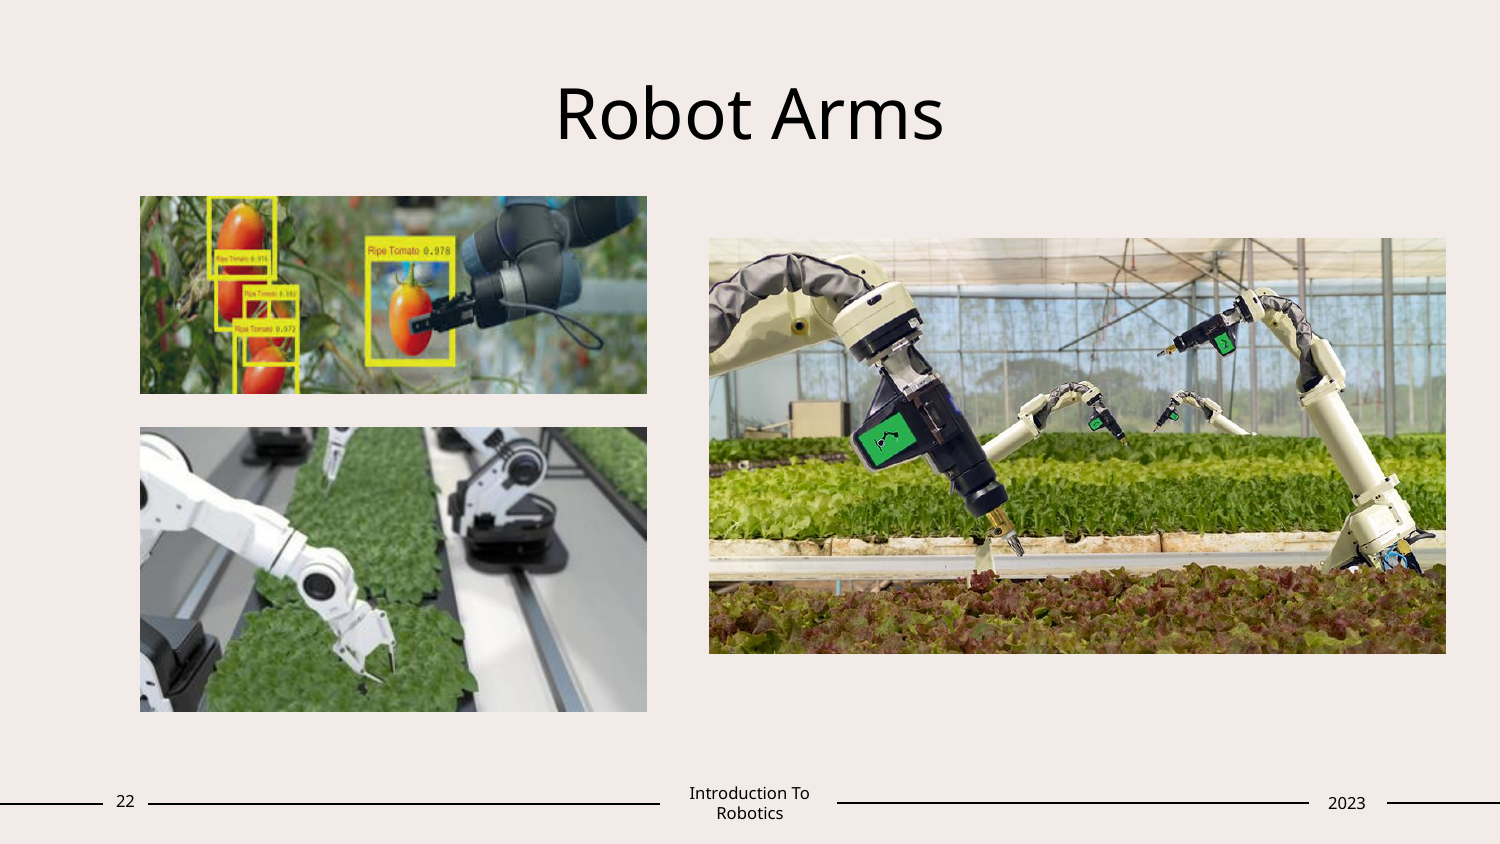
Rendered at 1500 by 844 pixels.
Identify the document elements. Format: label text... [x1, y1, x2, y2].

picture [139, 196, 647, 394]
picture [709, 238, 1446, 654]
slide_number 2023 [1307, 787, 1387, 818]
footer Introduction To Robotics [660, 787, 840, 818]
slide_number ‹#› [103, 787, 149, 818]
title Robot Arms [140, 63, 1360, 161]
picture [139, 427, 647, 713]
